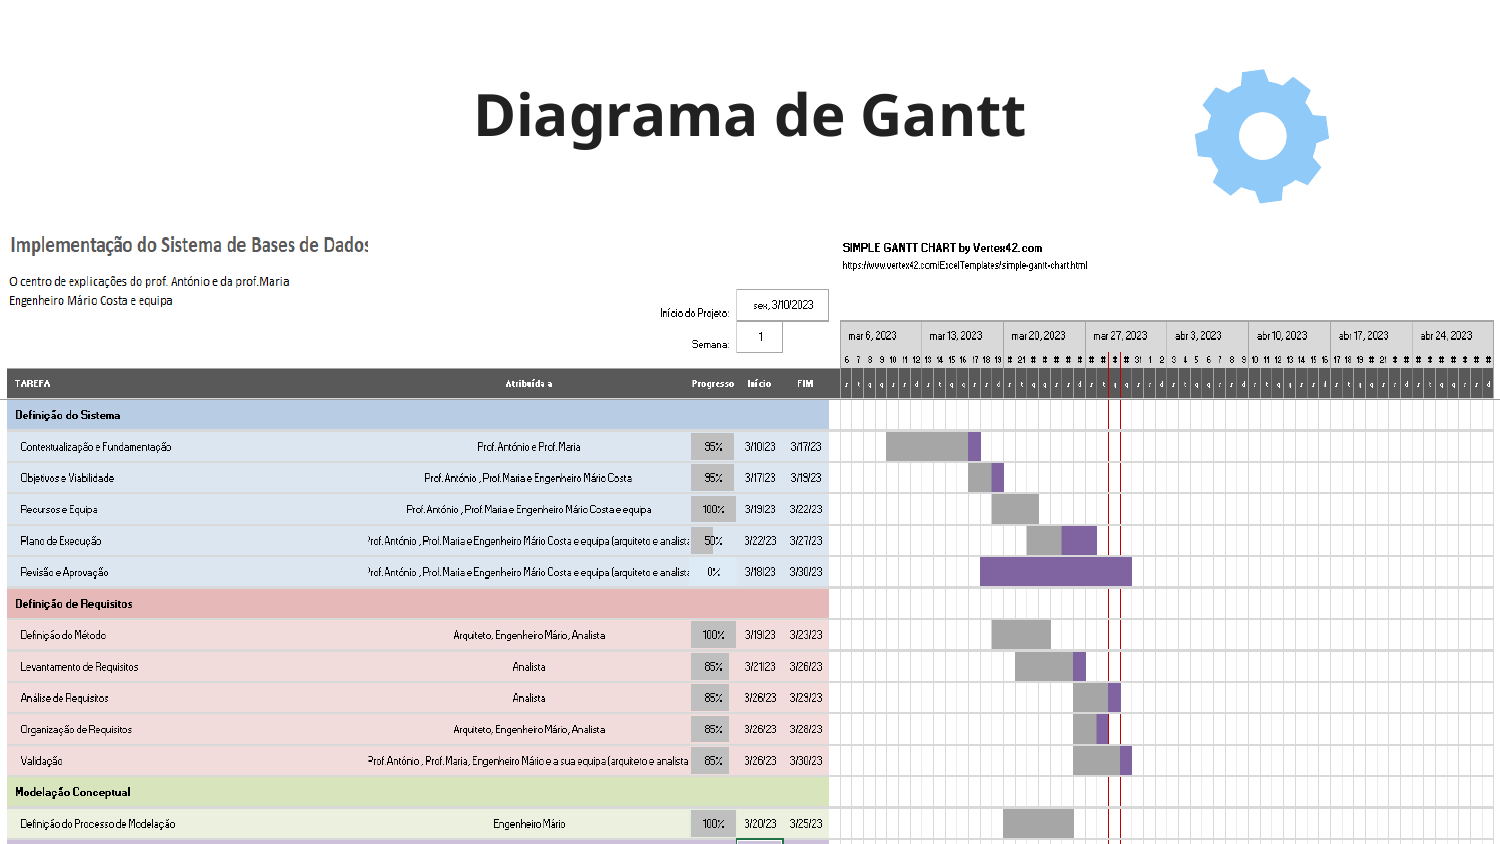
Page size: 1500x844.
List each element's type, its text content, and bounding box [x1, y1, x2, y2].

picture [0, 229, 1500, 844]
title Diagrama de Gantt [118, 63, 1382, 158]
